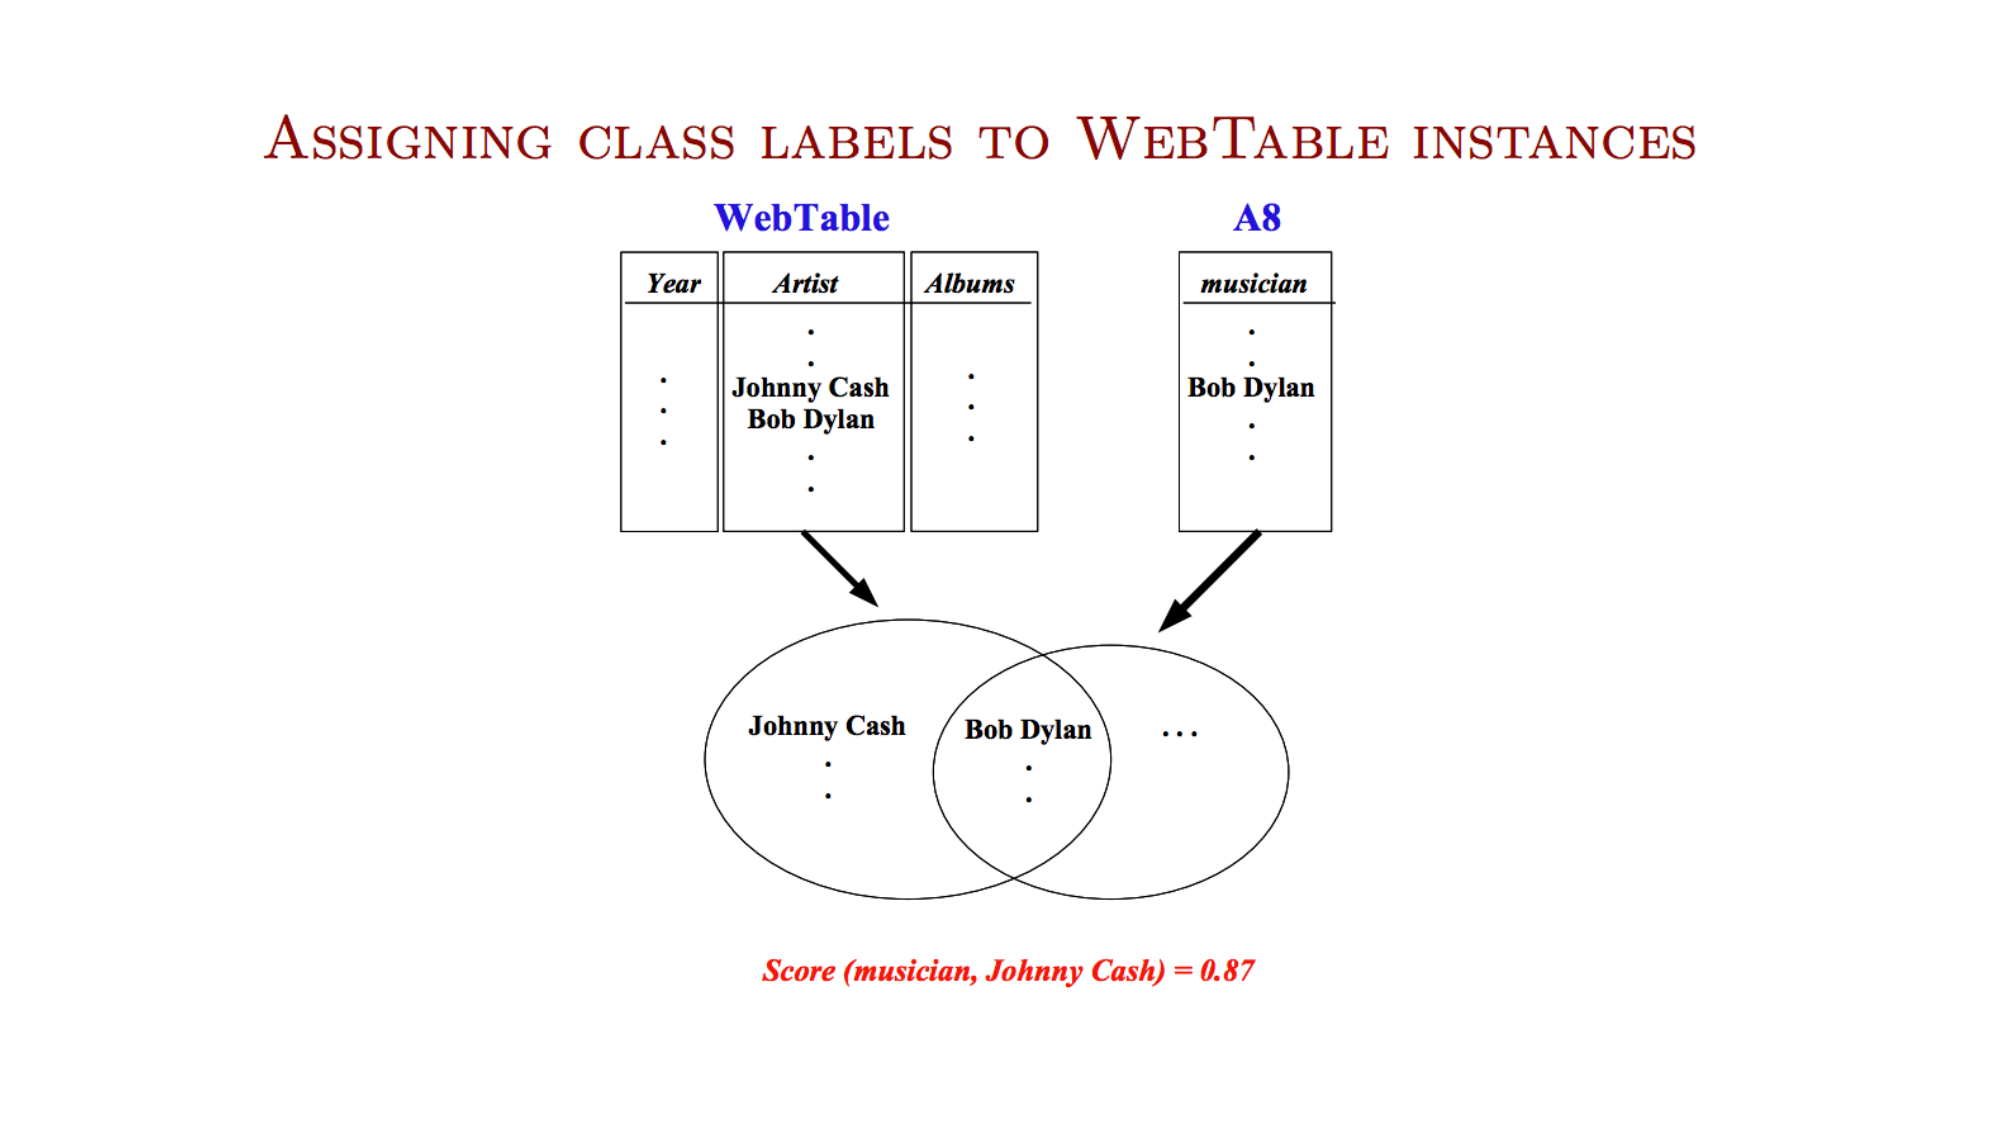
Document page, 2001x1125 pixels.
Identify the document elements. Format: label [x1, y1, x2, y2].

picture [249, 85, 1750, 1005]
